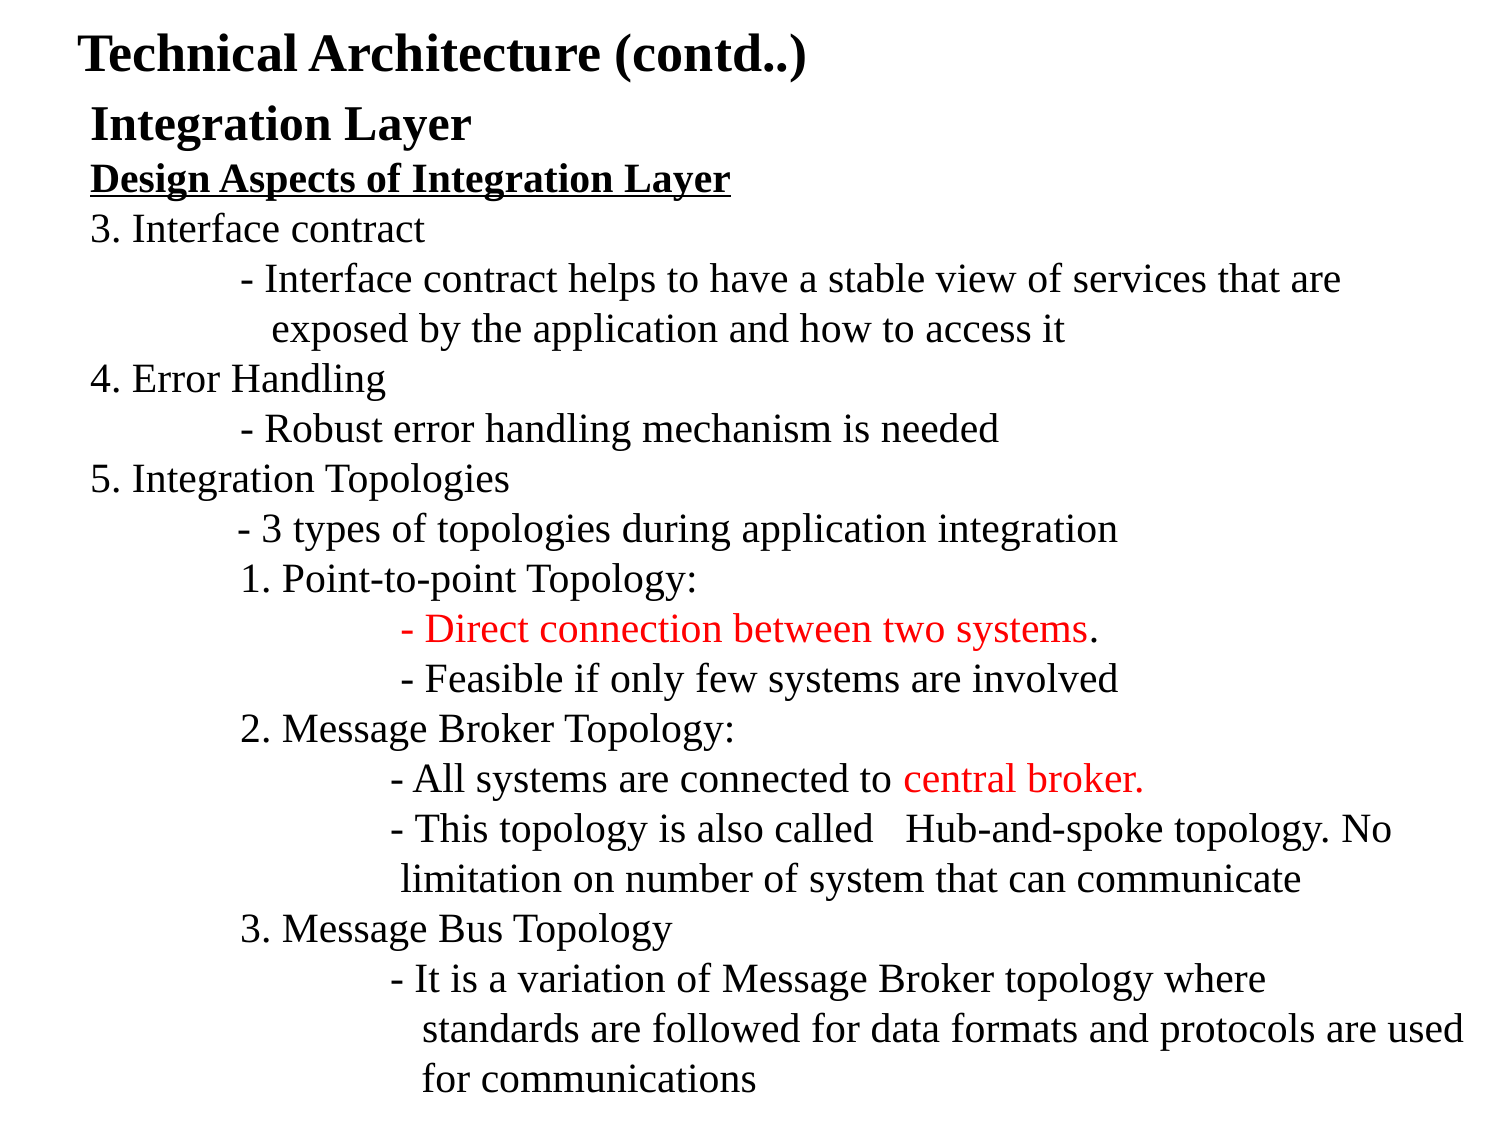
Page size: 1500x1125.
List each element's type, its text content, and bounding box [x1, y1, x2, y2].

title Technical Architecture (contd..) [62, 15, 1225, 84]
list Integration Layer Design Aspects of Integration Layer 3. Interface contract - Interface contract helps to have a stable view of services that are exposed by the application and how to access it 4. Error Handling - Robust error handling mechanism is needed 5. Integration Topologies - 3 types of topologies during application integration 1. Point-to-point Topology: - Direct connection between two systems. - Feasible if only few systems are involved 2. Message Broker Topology: - All systems are connected to central broker. - This topology is also called Hub-and-spoke topology. No limitation on number of system that can communicate 3. Message Bus Topology - It is a variation of Message Broker topology where standards are followed for data formats and protocols are used for communications [75, 83, 1481, 1125]
